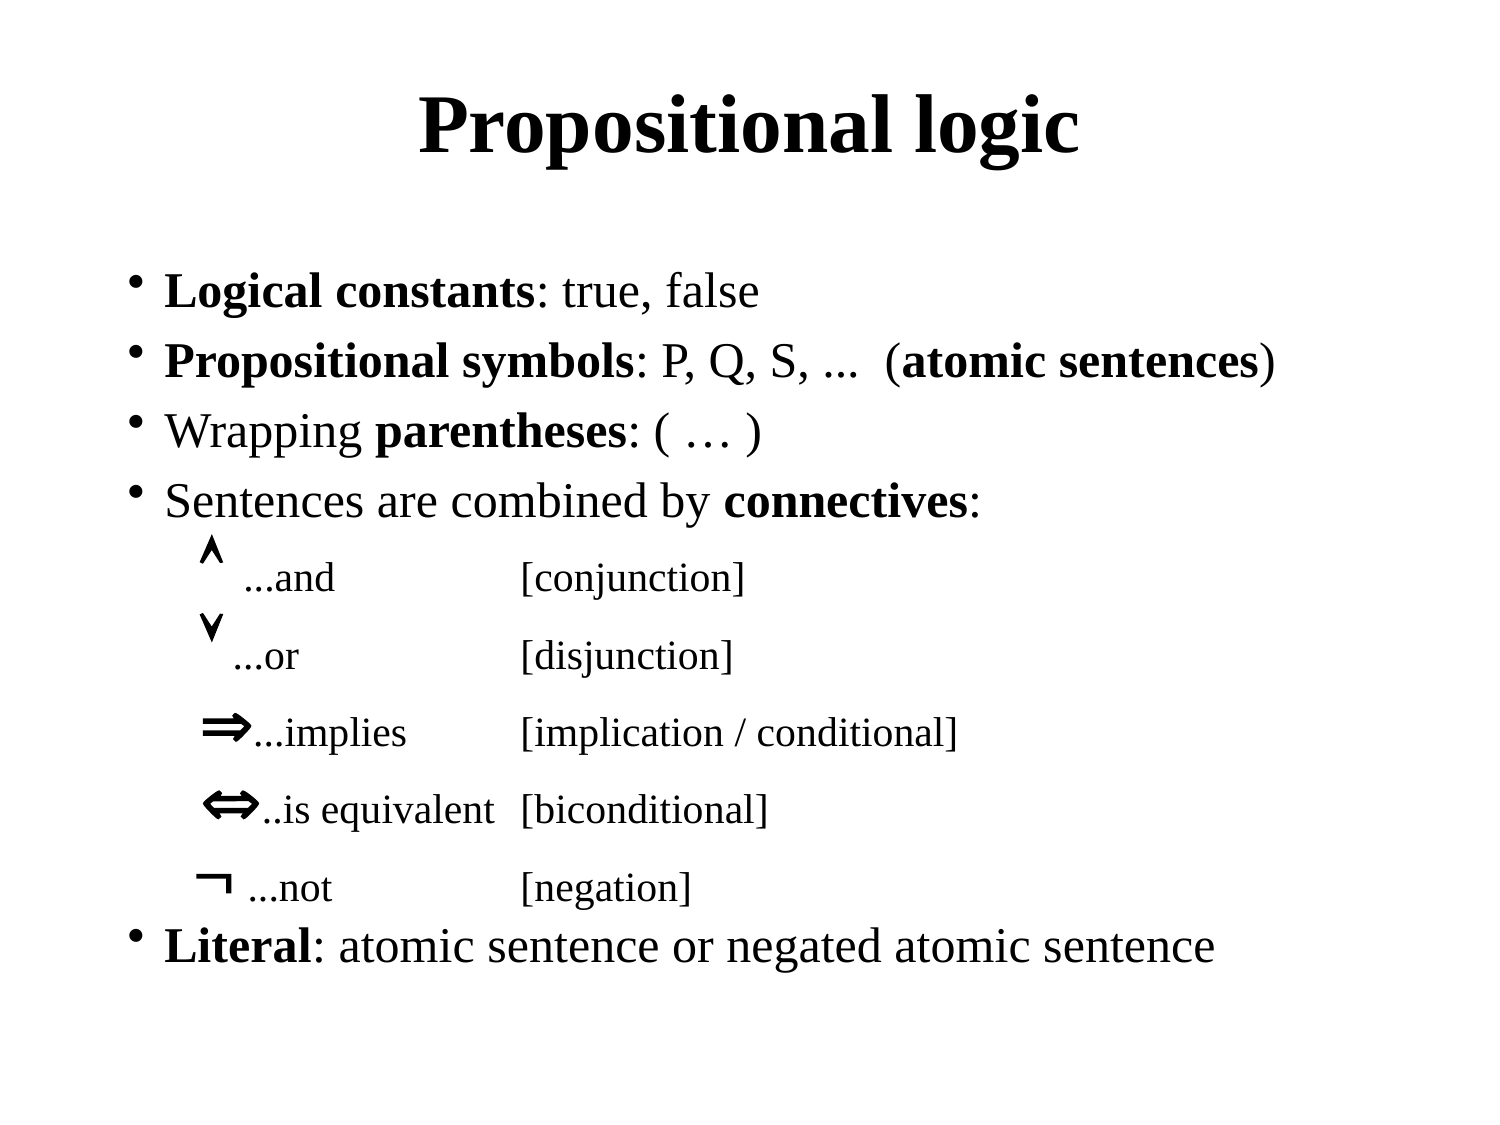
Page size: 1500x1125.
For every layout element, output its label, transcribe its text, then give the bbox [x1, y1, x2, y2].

list Logical constants: true, false Propositional symbols: P, Q, S, ... (atomic sentences) Wrapping parentheses: ( … ) Sentences are combined by connectives:  ...and [conjunction]  ...or [disjunction] ...implies [implication / conditional] ..is equivalent [biconditional]  ...not [negation] Literal: atomic sentence or negated atomic sentence [112, 249, 1388, 1038]
title Propositional logic [112, 24, 1388, 213]
